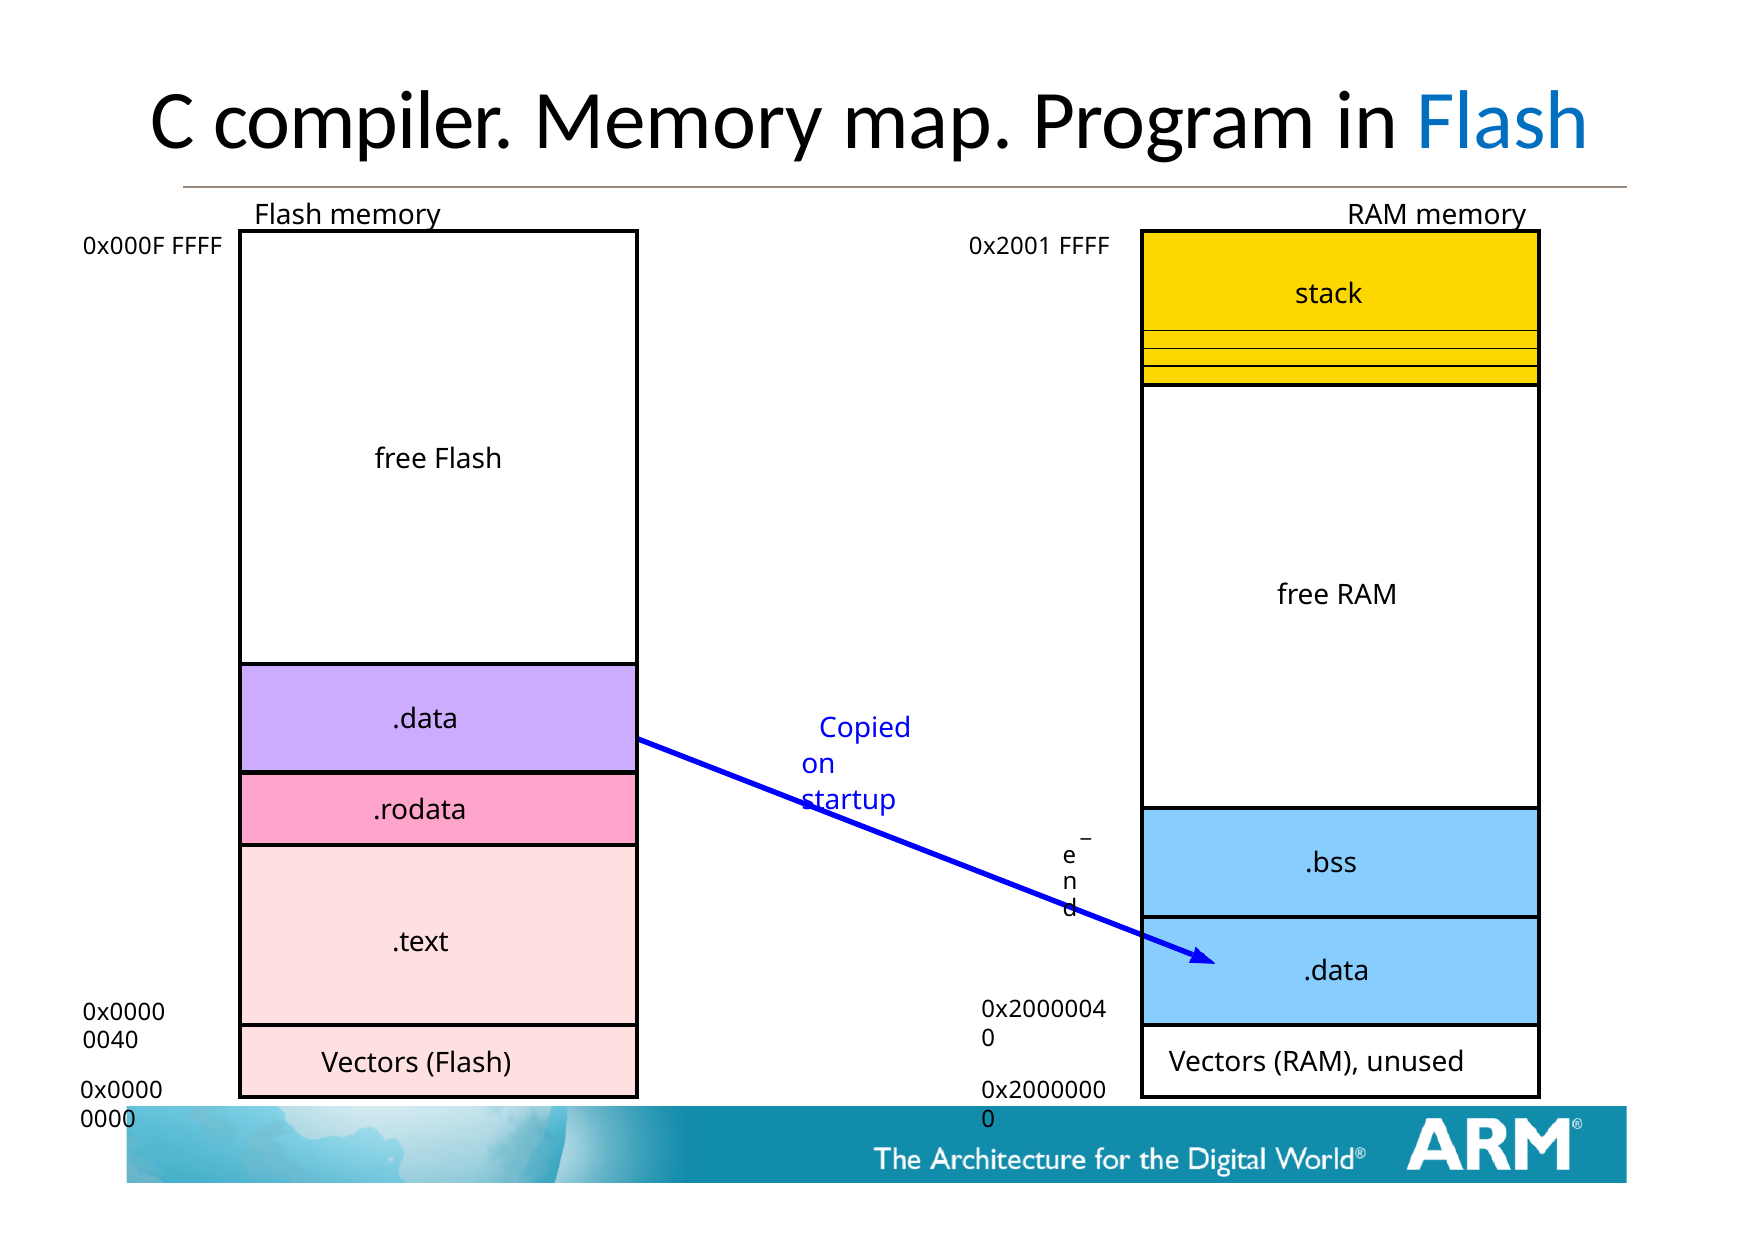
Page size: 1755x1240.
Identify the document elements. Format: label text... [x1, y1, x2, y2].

picture [1189, 947, 1215, 964]
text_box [563, 708, 1541, 1028]
table_cell [1144, 331, 1537, 348]
table_cell [1144, 367, 1537, 383]
text_box 0x20000000 [979, 1072, 1120, 1133]
table_header free Flash [242, 233, 635, 662]
table_cell free RAM [1144, 387, 1537, 706]
text_box 0x0000 0000 [77, 1072, 226, 1133]
text_box 0x0000 0040 [80, 993, 226, 1054]
table_cell [1144, 349, 1537, 365]
table_cell Vectors (Flash) [242, 1027, 635, 1095]
table_cell Vectors (RAM), unused [1144, 1035, 1537, 1095]
text_box 0x20000040 [979, 1035, 1120, 1052]
title C compiler. Memory map. Program in Flash [147, 62, 1606, 272]
table_header stack [1144, 233, 1537, 330]
table_cell .data [242, 666, 635, 770]
table_cell .text [242, 847, 558, 1023]
text_box Flash memory RAM memory 0x000F FFFF 0x2001 FFFF [80, 194, 1539, 260]
picture [126, 1106, 1627, 1183]
table_cell .rodata [242, 775, 558, 843]
